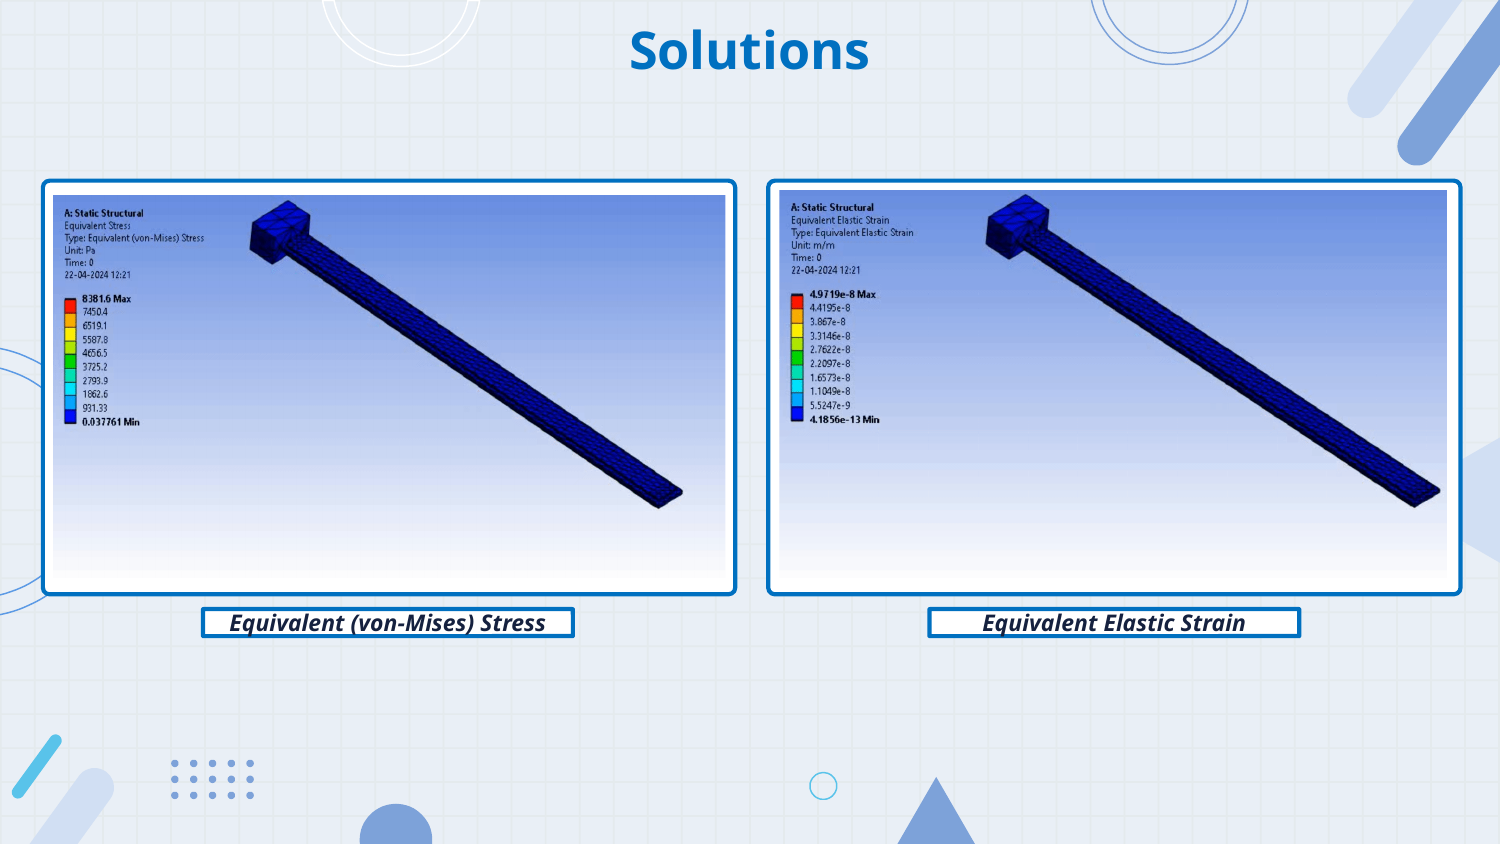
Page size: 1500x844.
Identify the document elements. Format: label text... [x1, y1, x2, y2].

title Solutions [313, 0, 1187, 96]
picture [779, 189, 1448, 578]
picture [52, 195, 726, 578]
text_box Equivalent Elastic Strain [927, 606, 1302, 639]
text_box [766, 178, 1463, 597]
text_box Equivalent (von-Mises) Stress [200, 606, 575, 639]
text_box [40, 178, 738, 597]
